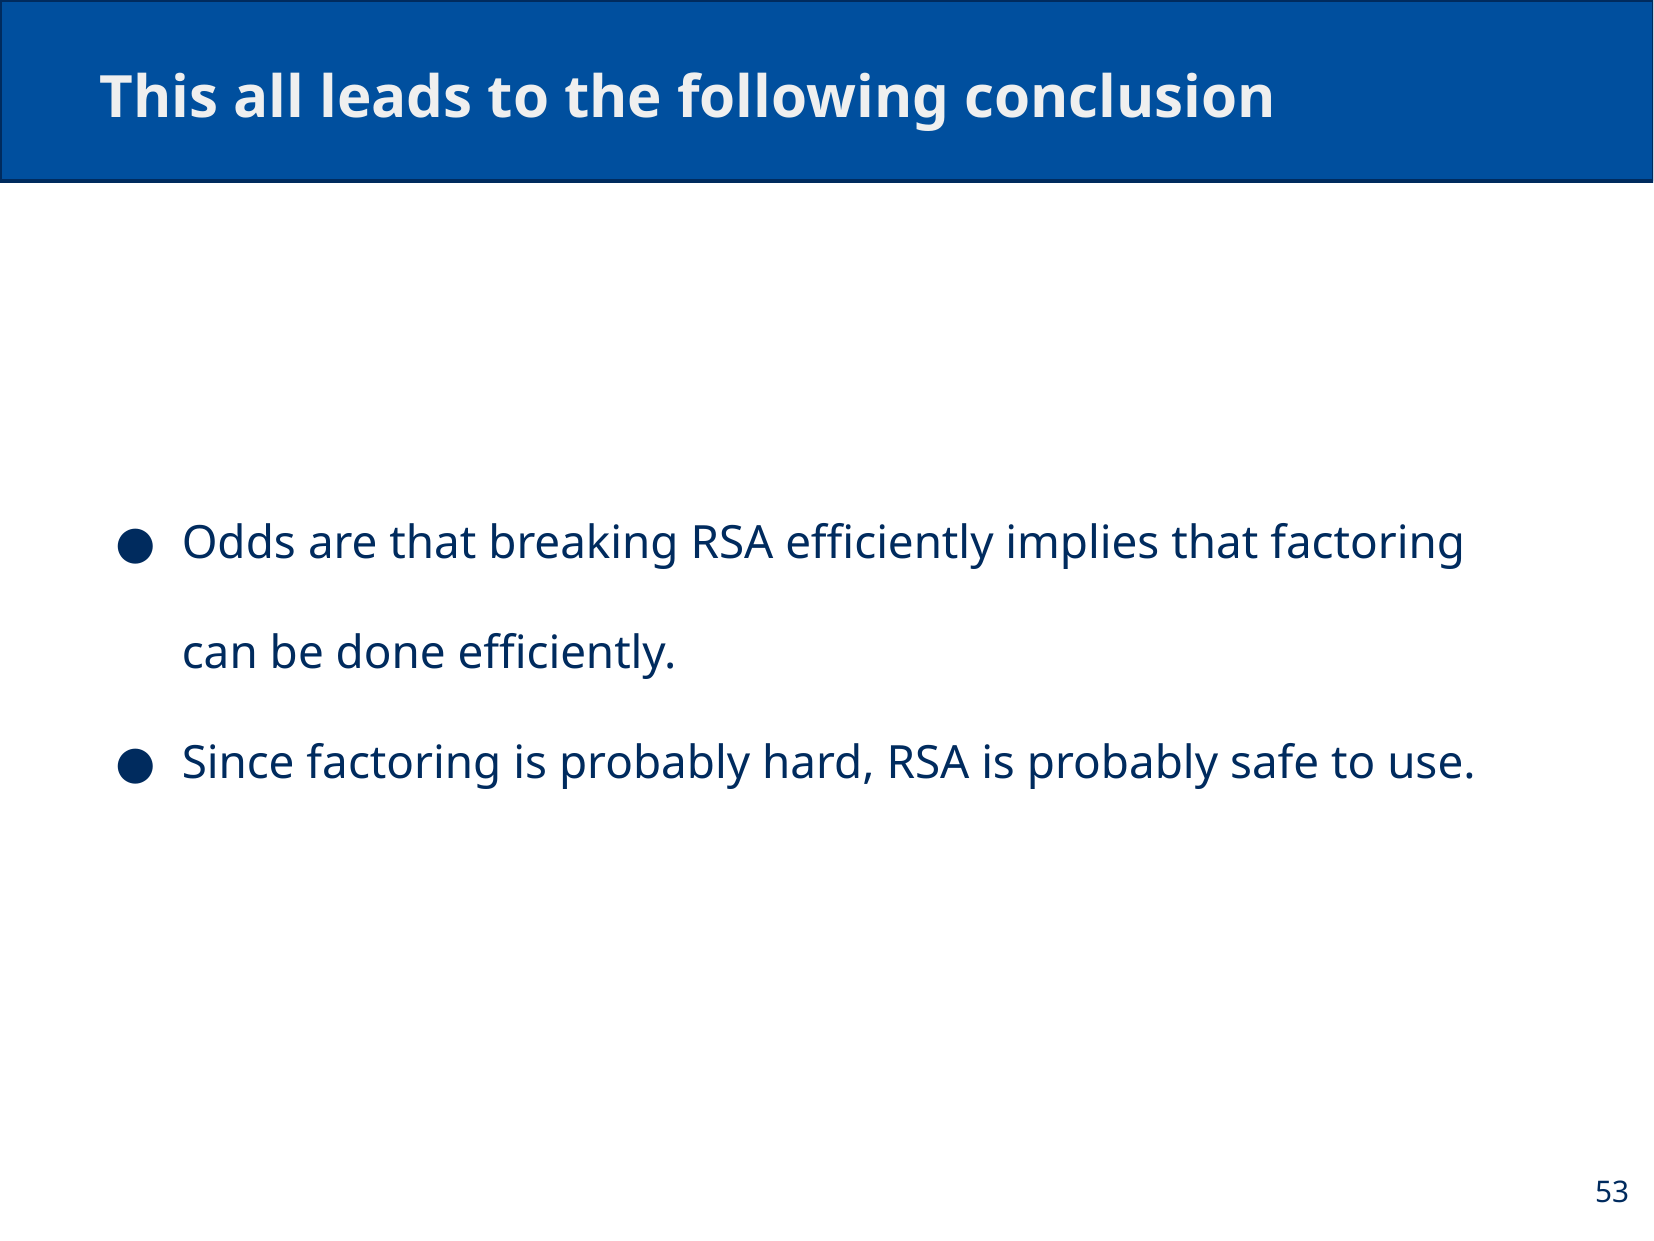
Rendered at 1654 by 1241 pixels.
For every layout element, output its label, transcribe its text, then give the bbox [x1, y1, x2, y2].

slide_number 53 [1546, 1145, 1647, 1241]
list Odds are that breaking RSA efficiently implies that factoring can be done efficiently. Since factoring is probably hard, RSA is probably safe to use. [82, 441, 1571, 1188]
title This all leads to the following conclusion [82, 36, 1571, 146]
